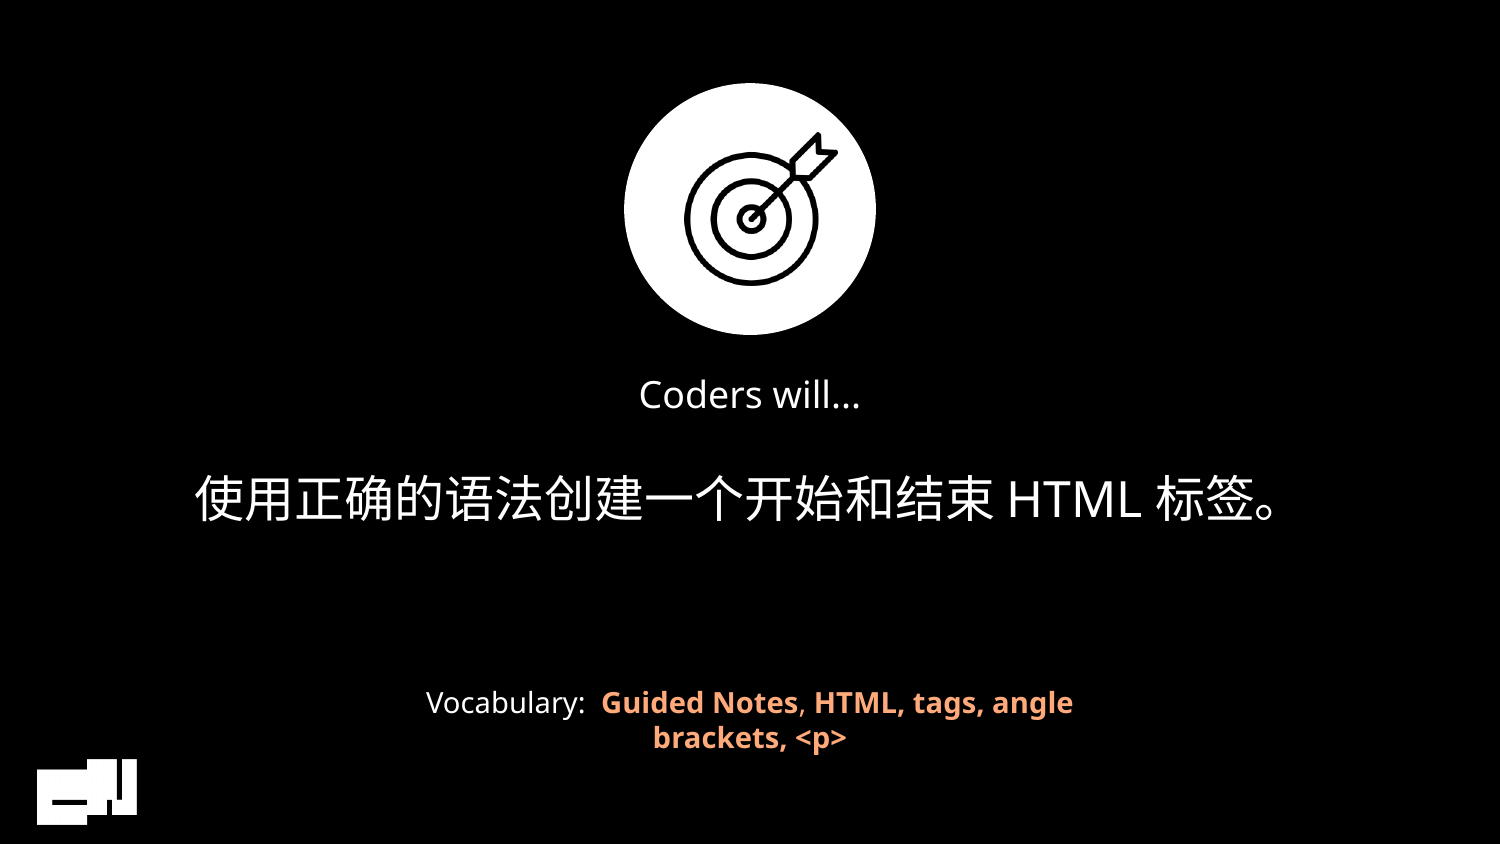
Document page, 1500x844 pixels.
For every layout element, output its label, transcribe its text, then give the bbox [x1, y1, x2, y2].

picture [684, 132, 838, 286]
subtitle Vocabulary: Guided Notes, HTML, tags, angle brackets, <p> [341, 669, 1159, 735]
title 使用正确的语法创建一个开始和结束HTML标签。 [137, 452, 1363, 621]
picture [37, 759, 137, 825]
